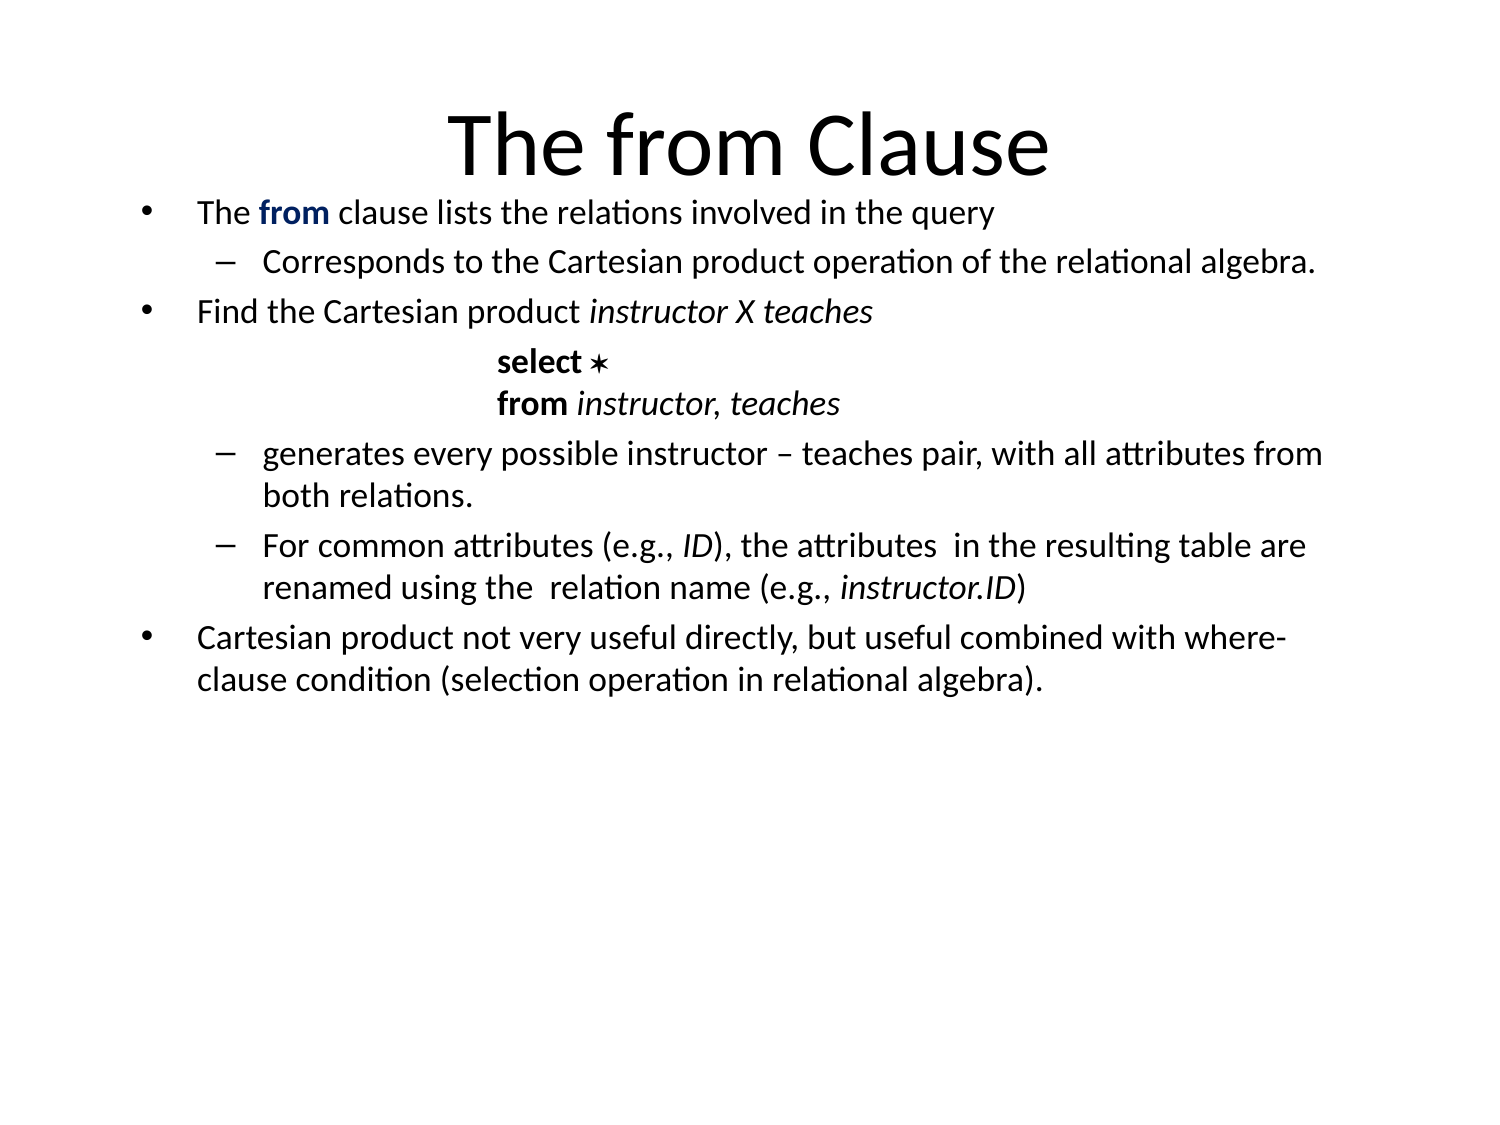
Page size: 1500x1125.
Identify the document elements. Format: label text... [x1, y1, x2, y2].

title The from Clause [75, 45, 1425, 233]
list The from clause lists the relations involved in the query Corresponds to the Cartesian product operation of the relational algebra. Find the Cartesian product instructor X teaches select  from instructor, teaches generates every possible instructor – teaches pair, with all attributes from both relations. For common attributes (e.g., ID), the attributes in the resulting table are renamed using the relation name (e.g., instructor.ID) Cartesian product not very useful directly, but useful combined with where-clause condition (selection operation in relational algebra). [126, 181, 1374, 980]
